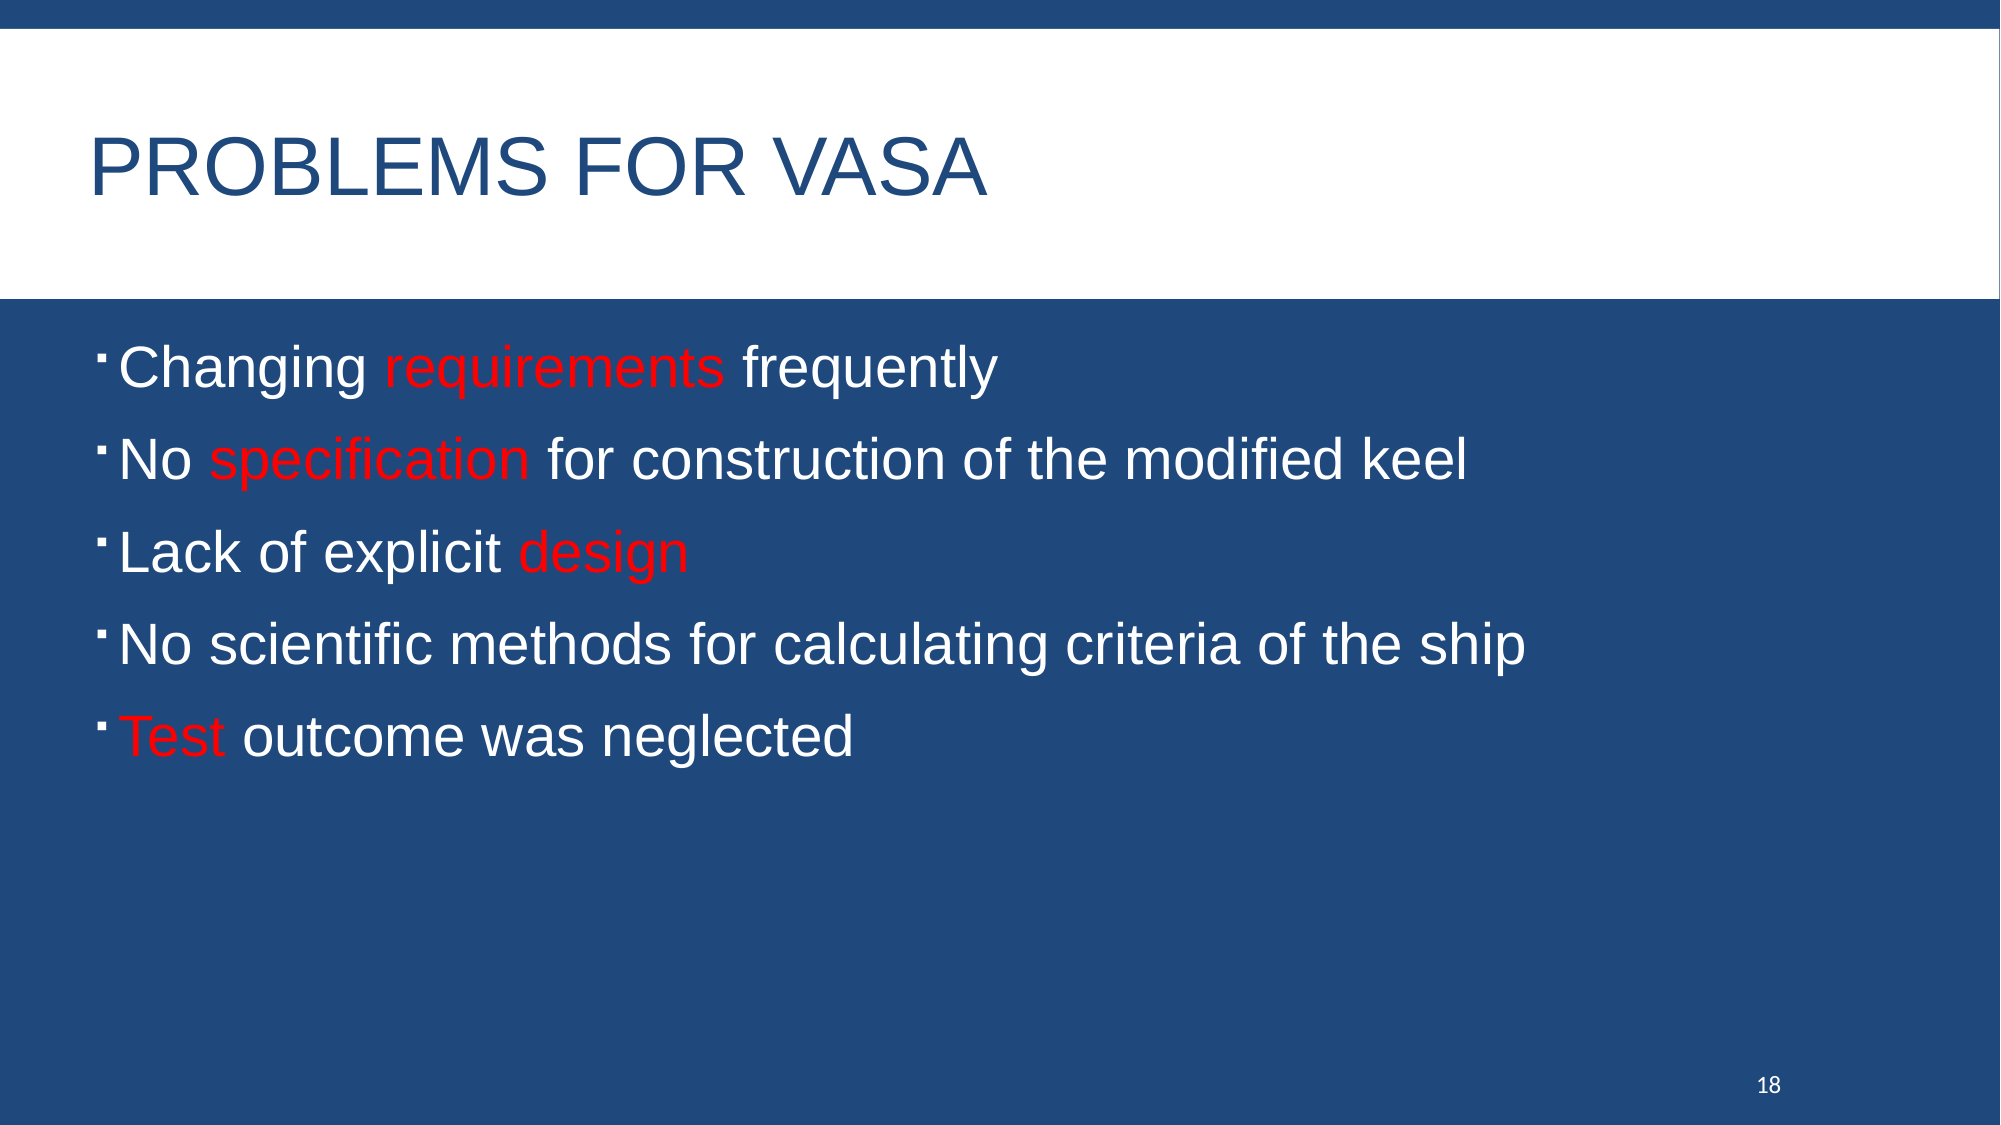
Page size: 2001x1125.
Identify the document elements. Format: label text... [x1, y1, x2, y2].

title Problems for vasa [73, 46, 1924, 295]
list Changing requirements frequently No specification for construction of the modified keel Lack of explicit design No scientific methods for calculating criteria of the ship Test outcome was neglected [73, 329, 1924, 1020]
slide_number 18 [1748, 1053, 1924, 1114]
